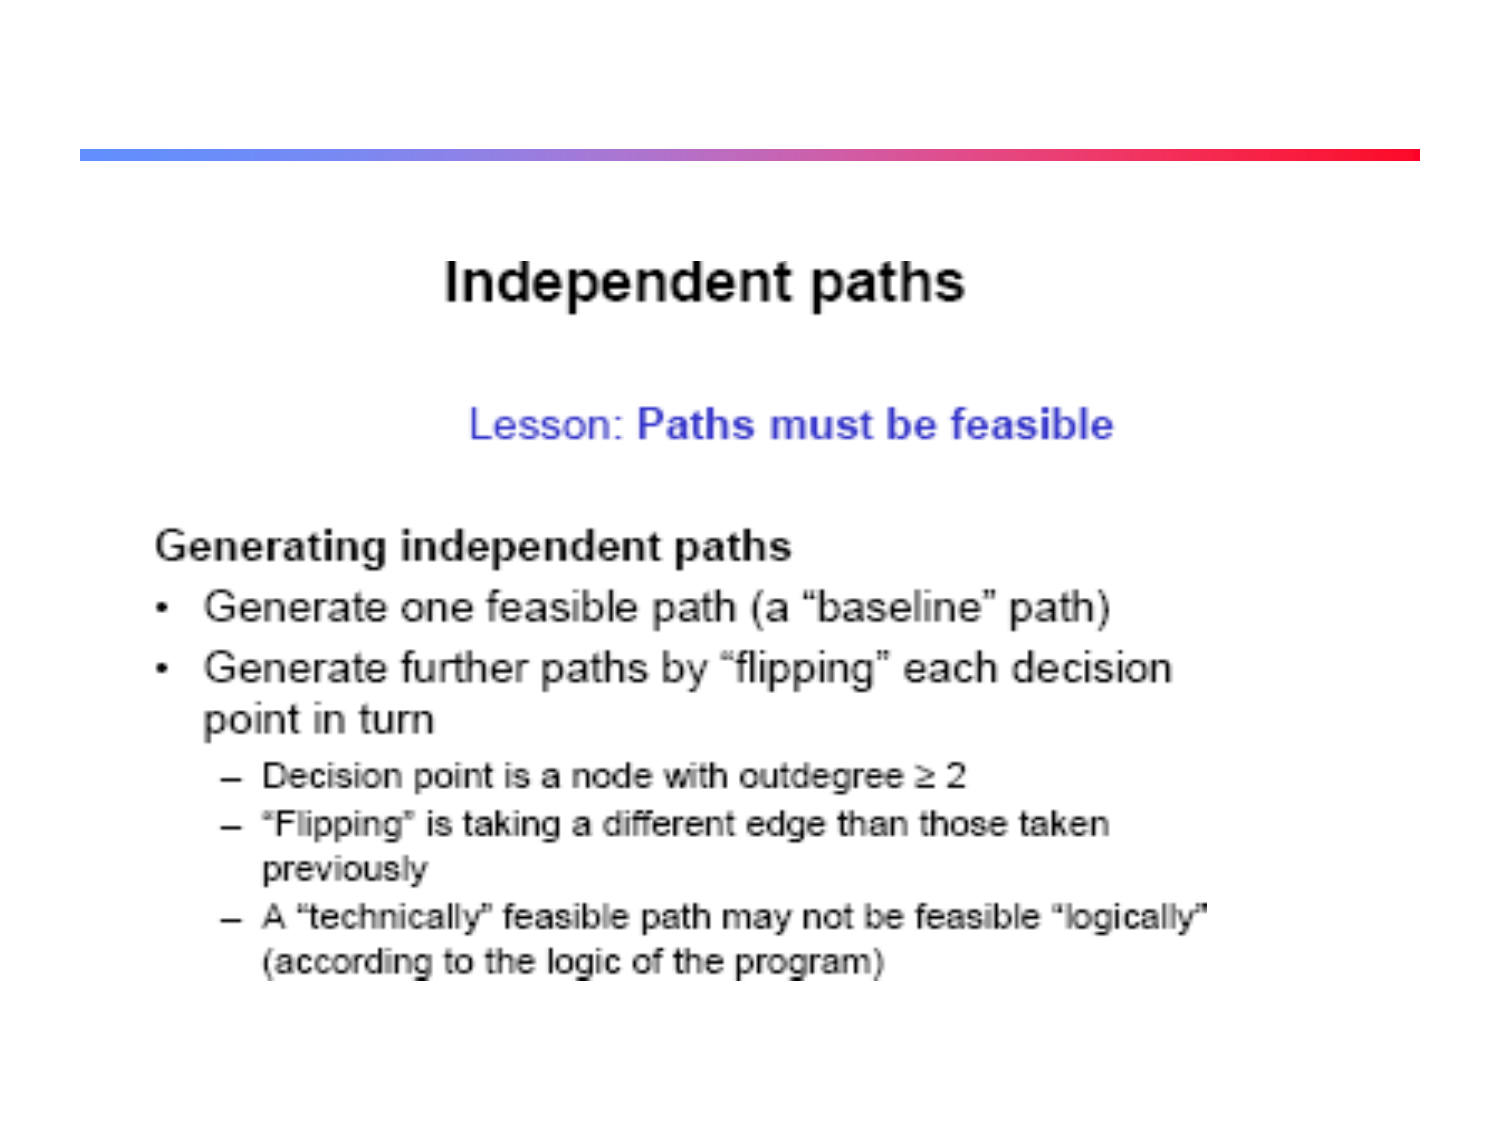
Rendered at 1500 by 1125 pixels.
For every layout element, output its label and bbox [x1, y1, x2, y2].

picture [80, 149, 1420, 161]
picture [155, 261, 1207, 981]
